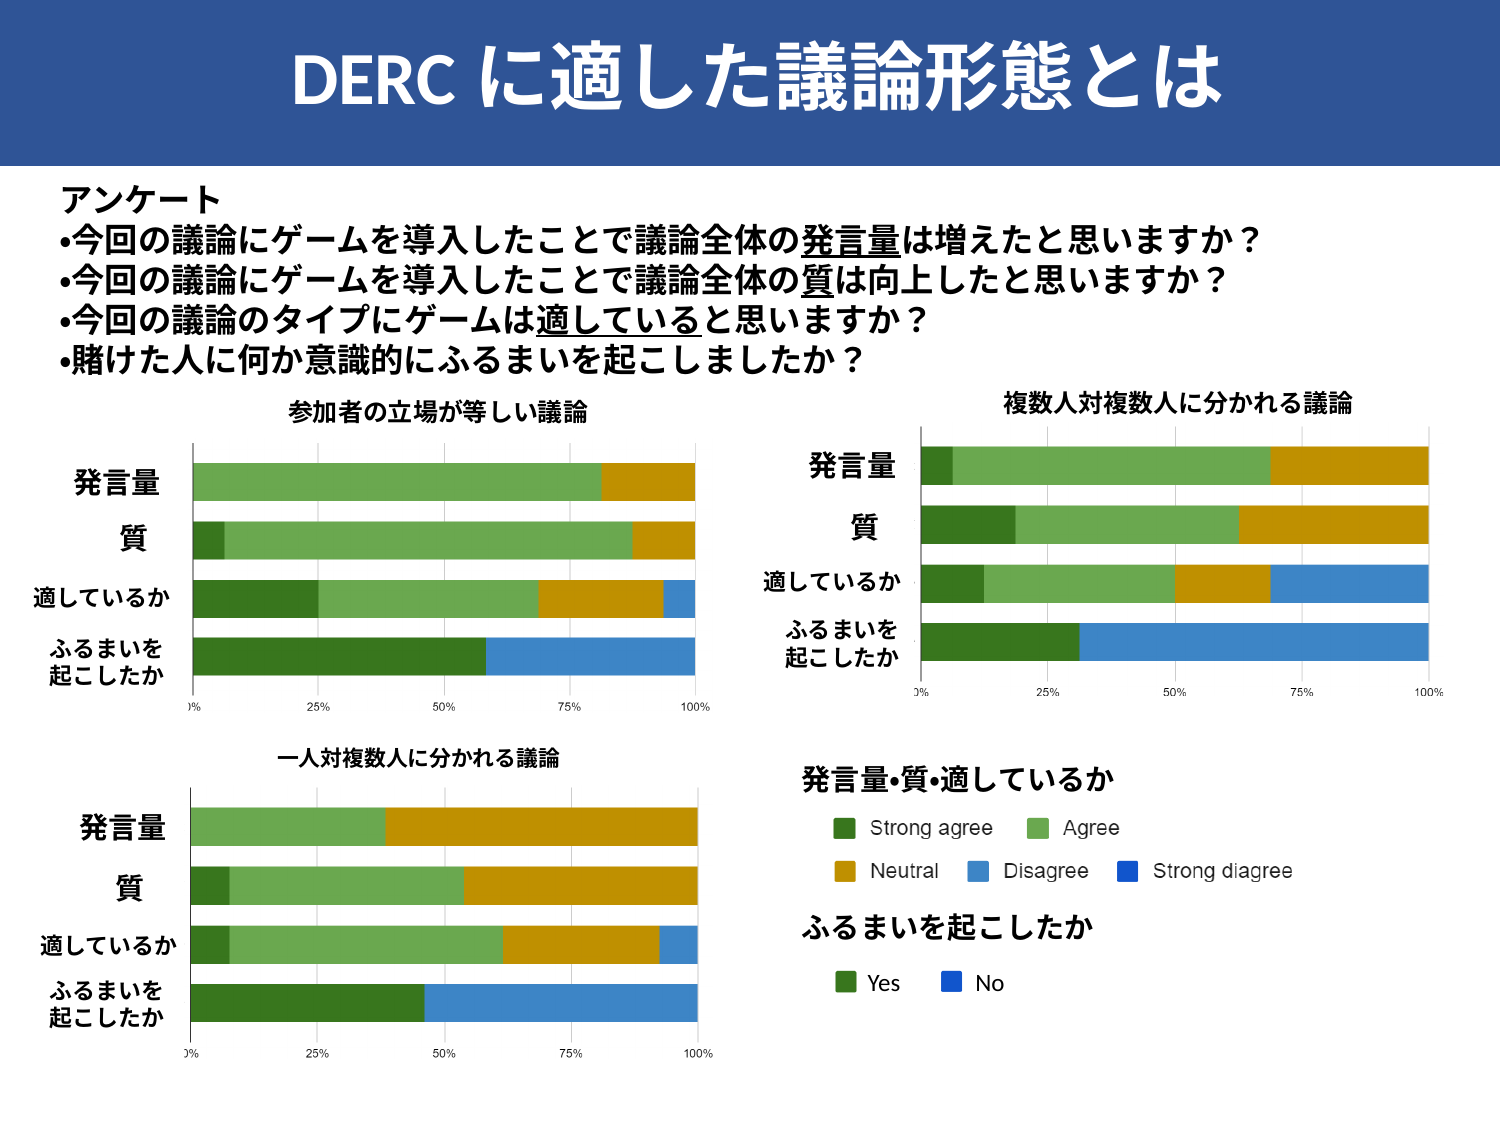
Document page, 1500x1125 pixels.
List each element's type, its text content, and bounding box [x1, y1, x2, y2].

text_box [749, 380, 1444, 696]
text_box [786, 754, 1364, 1005]
text_box DERCに適した議論形態とは [0, 0, 1500, 166]
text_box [18, 389, 714, 713]
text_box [25, 737, 713, 1059]
text_box アンケート ・今回の議論にゲームを導入したことで議論全体の発言量は増えたと思いますか？ ・今回の議論にゲームを導入したことで議論全体の質は向上したと思いますか？ ・今回の議論のタイプにゲームは適していると思いますか？ ・賭けた人に何か意識的にふるまいを起こしましたか？ [44, 171, 1500, 387]
